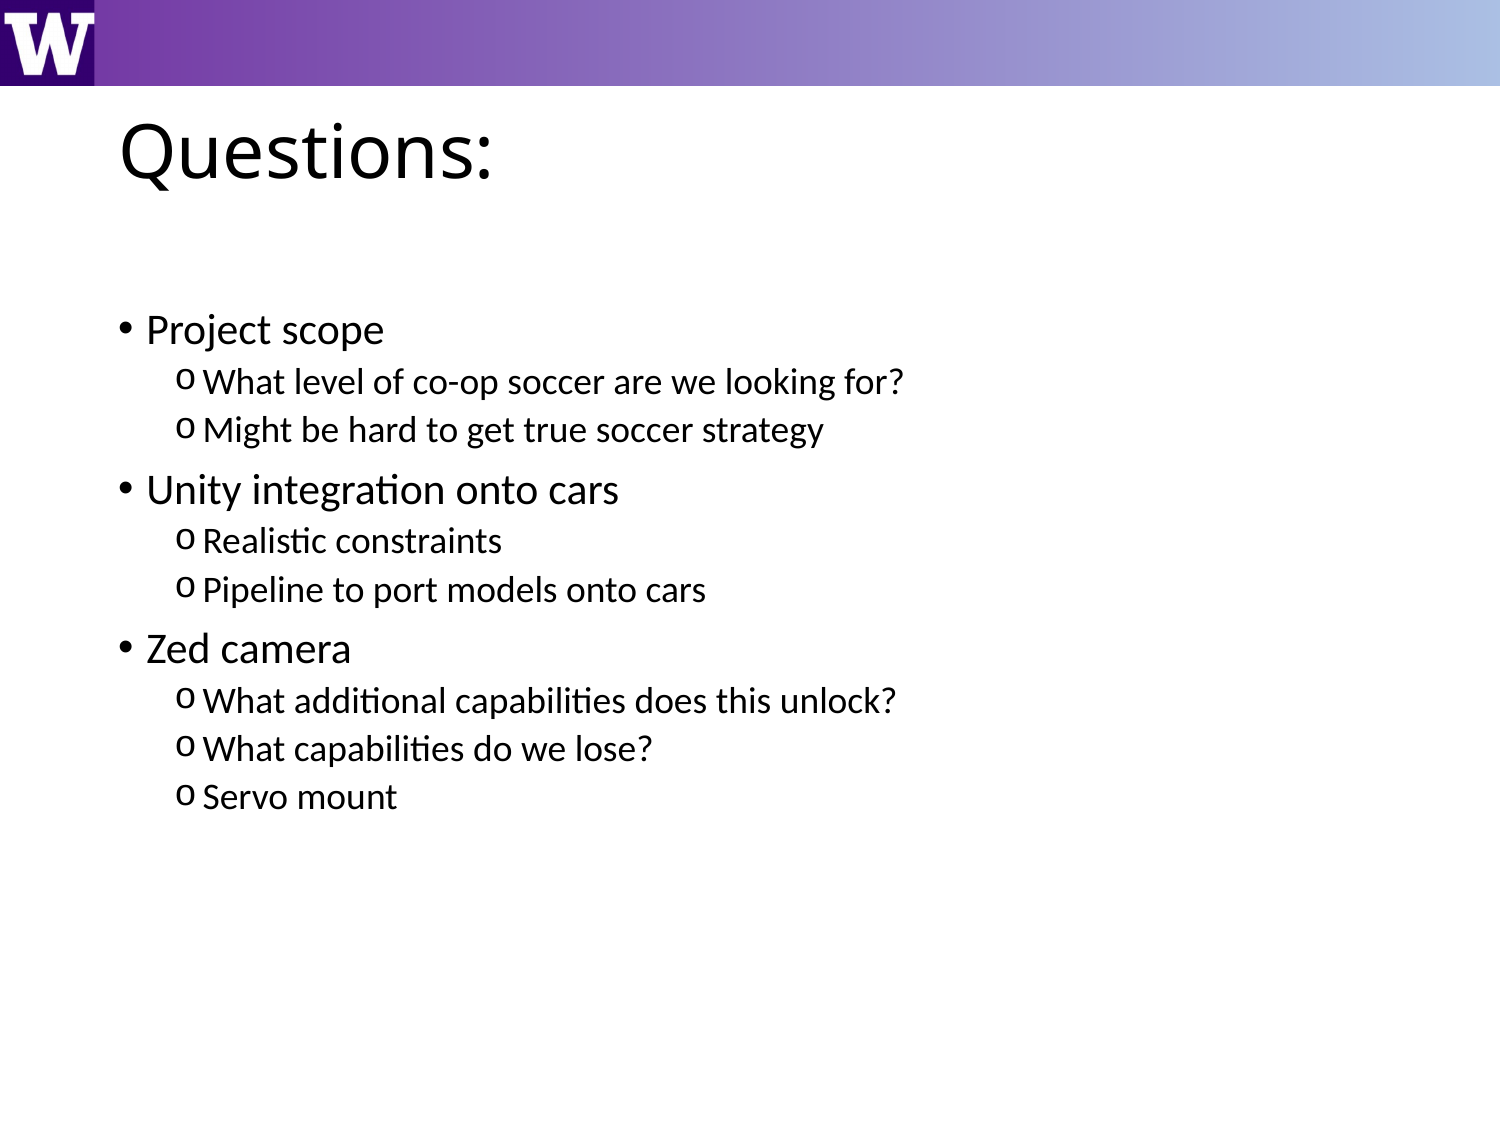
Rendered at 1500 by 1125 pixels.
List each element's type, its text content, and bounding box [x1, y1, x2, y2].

picture [0, 0, 95, 86]
title Questions: [103, 106, 1397, 280]
list Project scope What level of co-op soccer are we looking for? Might be hard to get true soccer strategy Unity integration onto cars Realistic constraints Pipeline to port models onto cars Zed camera What additional capabilities does this unlock? What capabilities do we lose? Servo mount [103, 299, 1397, 1014]
